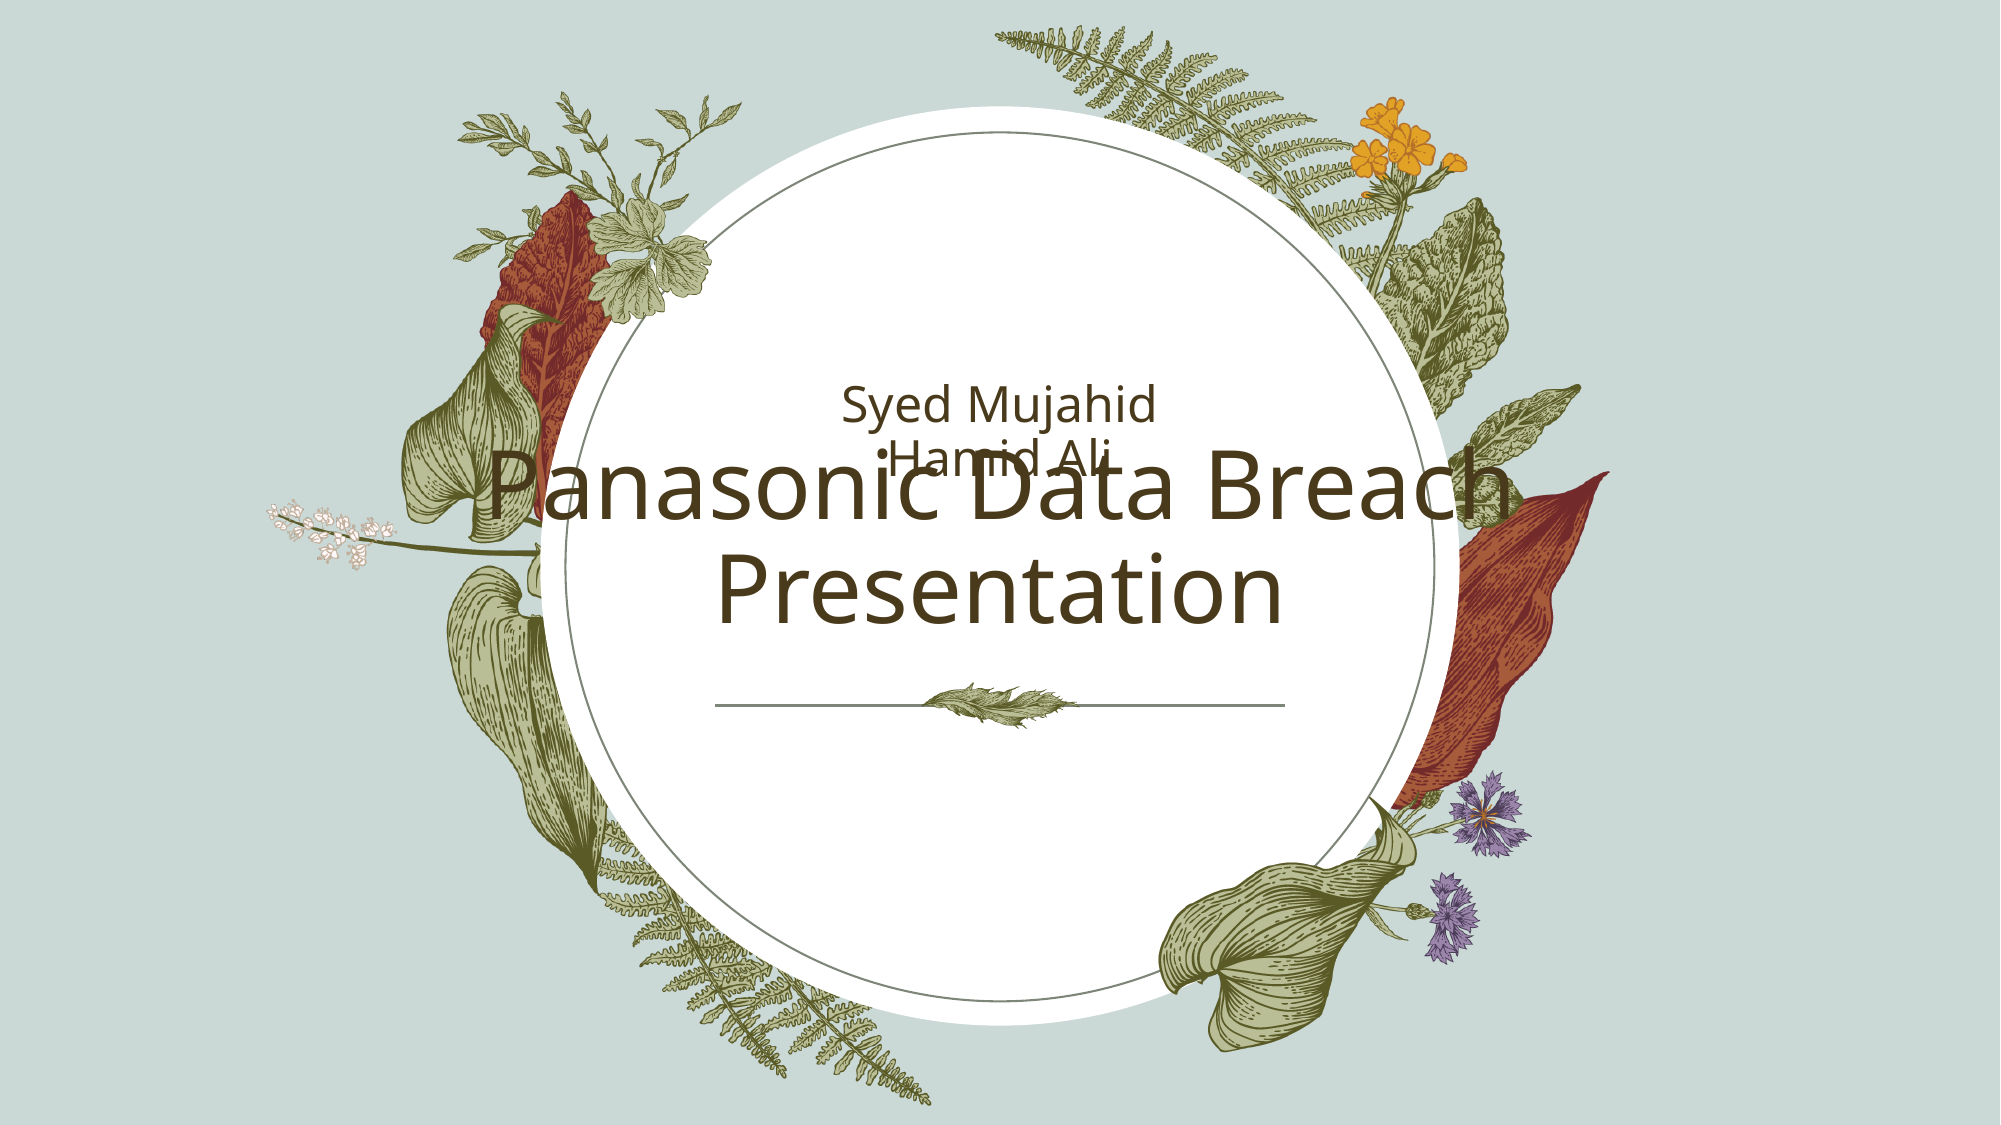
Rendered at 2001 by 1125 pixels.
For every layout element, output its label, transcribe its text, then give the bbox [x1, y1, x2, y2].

subtitle Syed Mujahid Hamid Ali [754, 371, 1246, 444]
picture [248, 0, 1626, 1125]
title Panasonic Data Breach Presentation [451, 473, 1549, 652]
